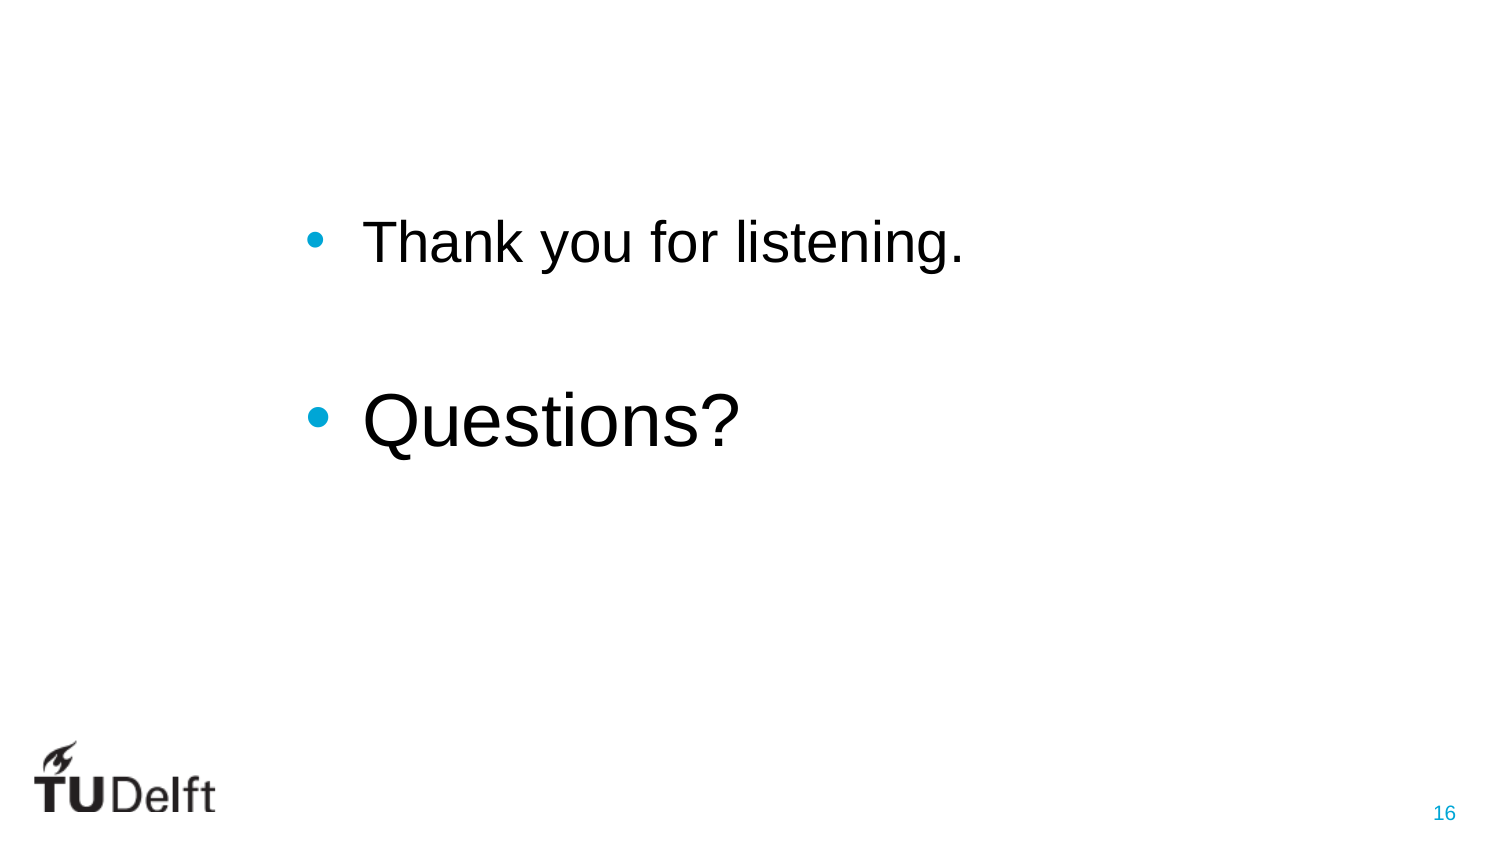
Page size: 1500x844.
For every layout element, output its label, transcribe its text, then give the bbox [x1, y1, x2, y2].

list Thank you for listening. Questions? [290, 196, 1454, 790]
